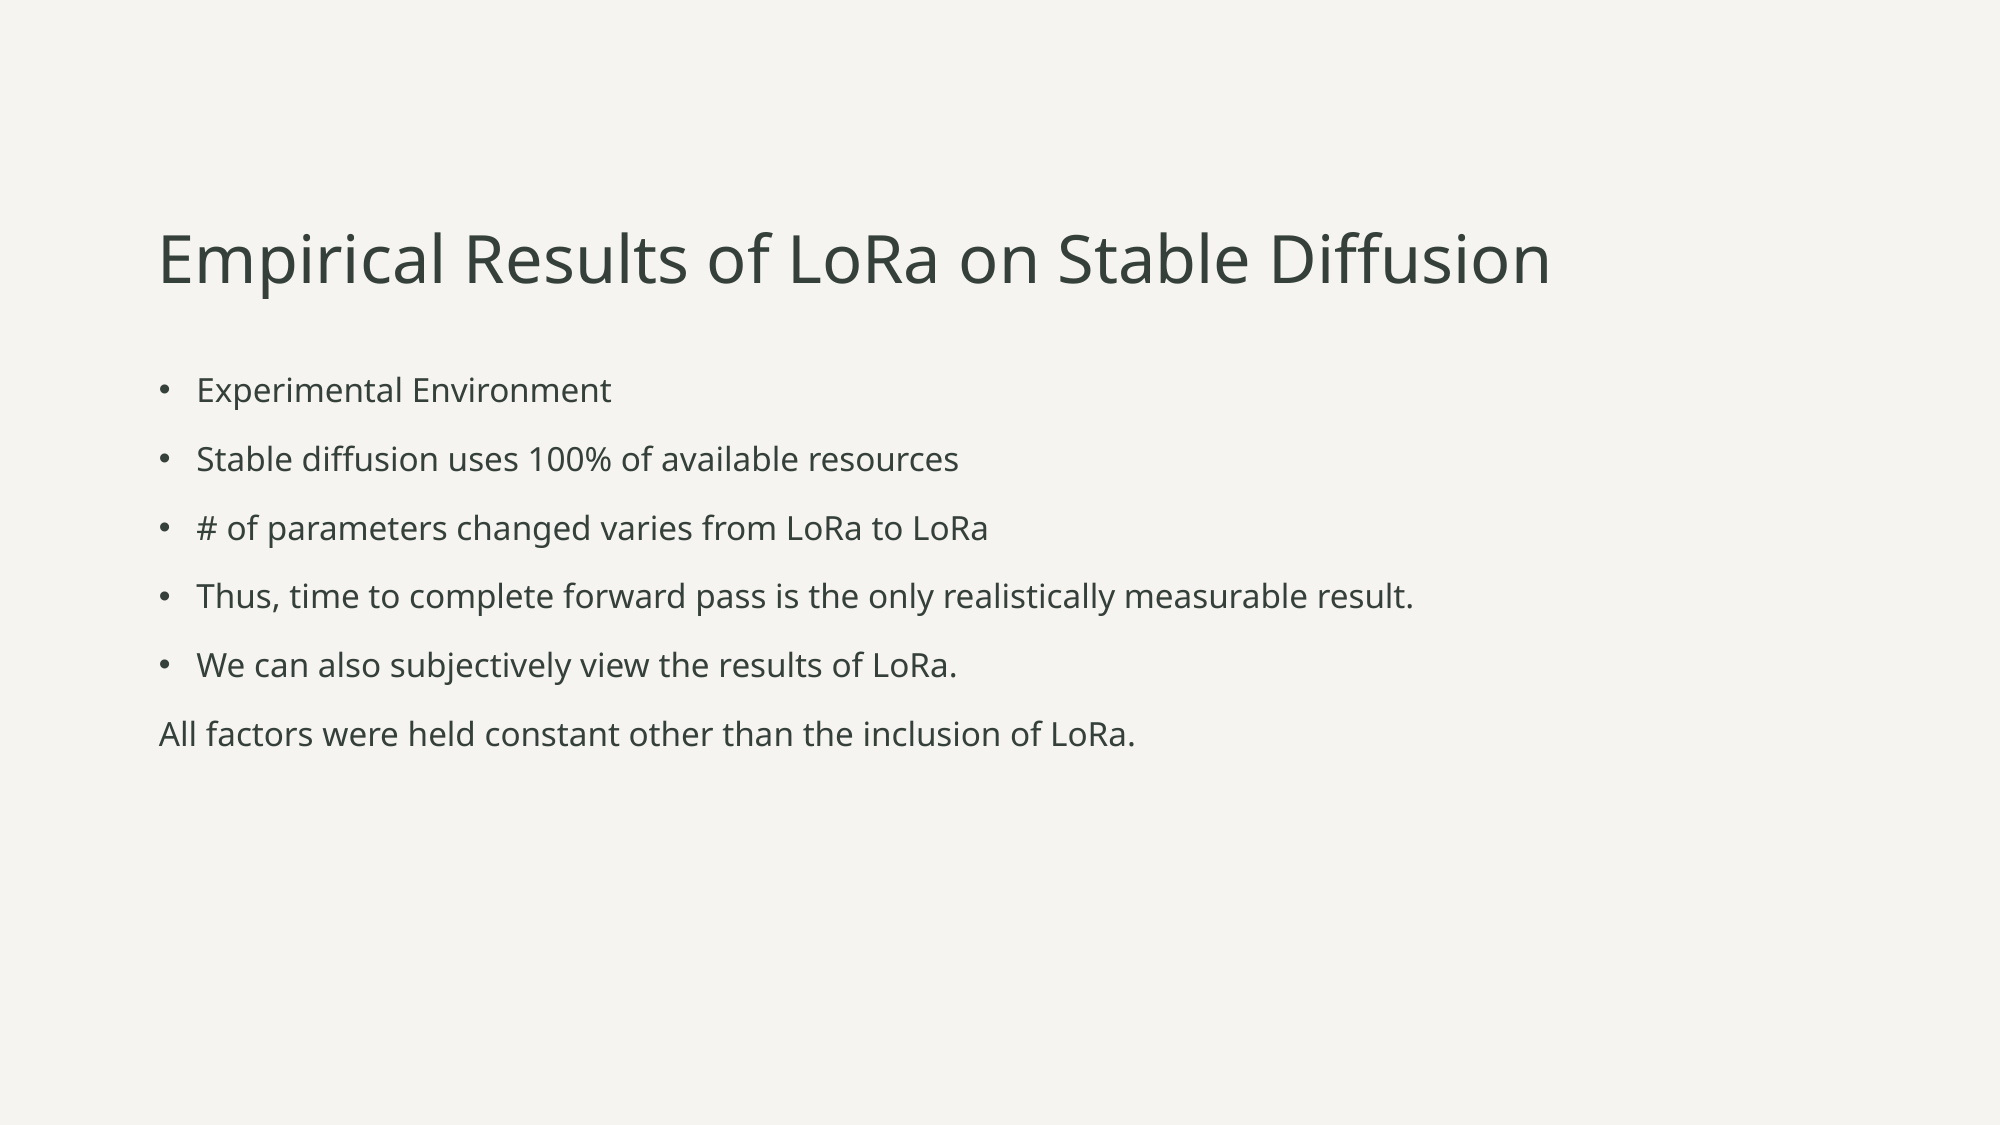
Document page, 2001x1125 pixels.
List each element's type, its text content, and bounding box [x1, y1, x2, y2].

list Experimental Environment Stable diffusion uses 100% of available resources # of parameters changed varies from LoRa to LoRa Thus, time to complete forward pass is the only realistically measurable result. We can also subjectively view the results of LoRa. All factors were held constant other than the inclusion of LoRa. [143, 353, 1857, 995]
title Empirical Results of LoRa on Stable Diffusion [142, 96, 1858, 305]
